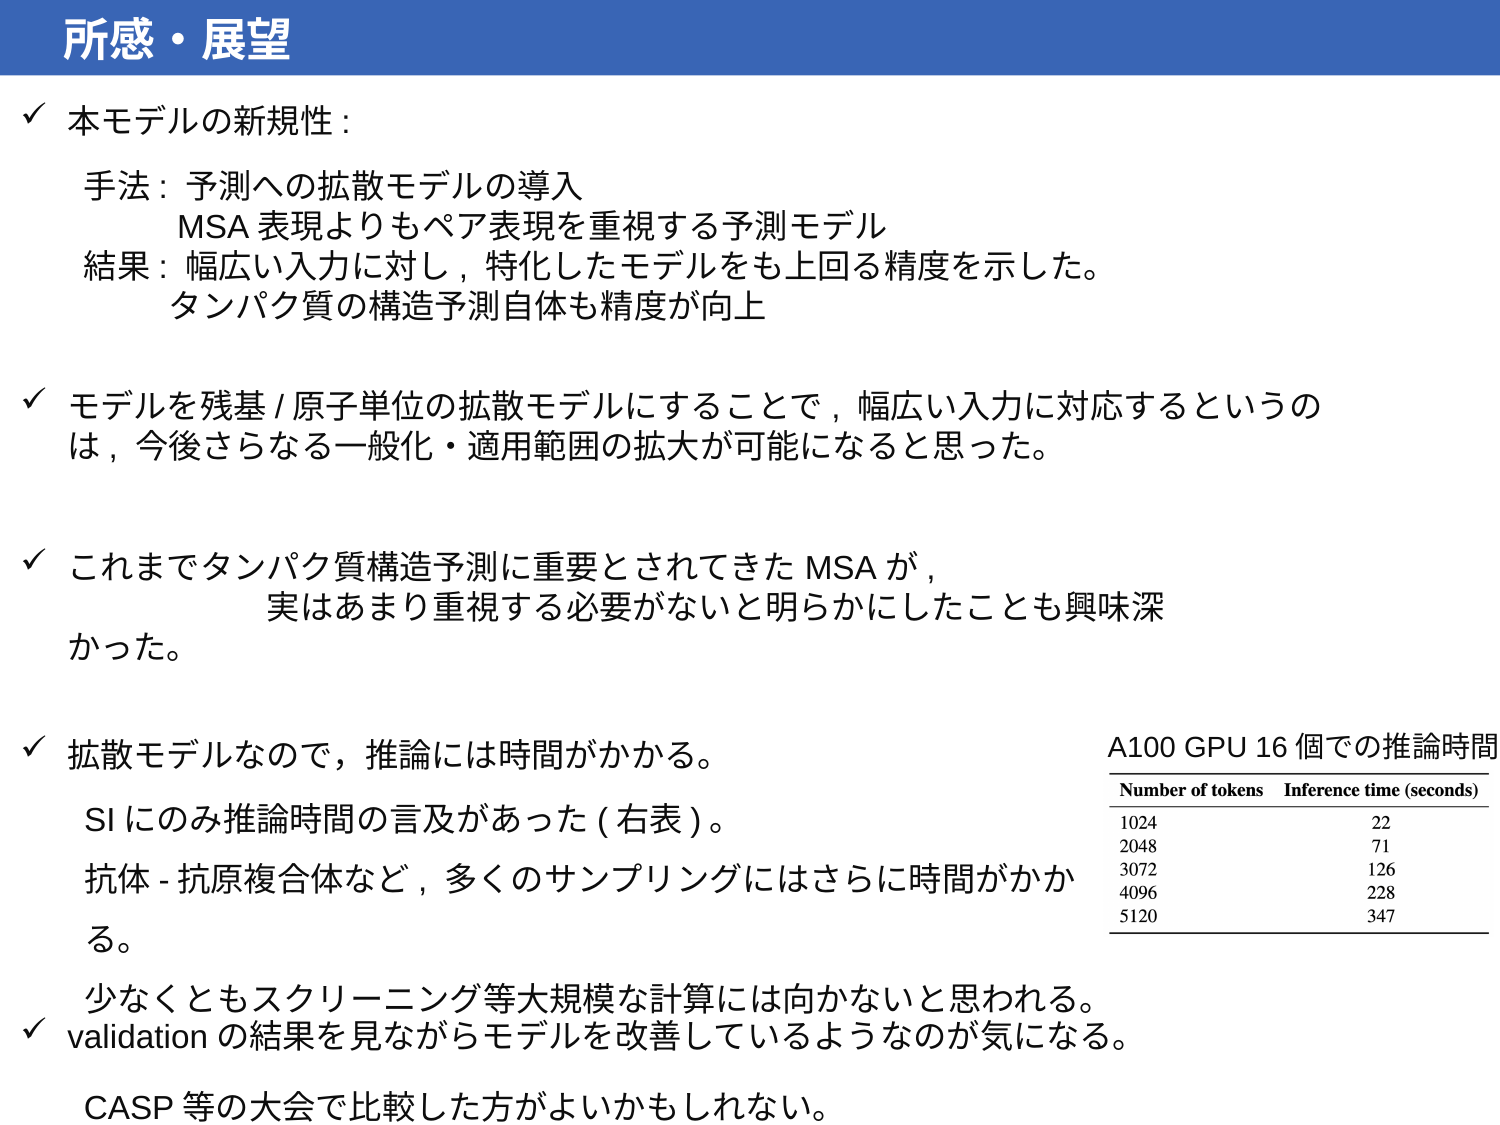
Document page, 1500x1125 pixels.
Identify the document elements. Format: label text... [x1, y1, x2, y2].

text_box 手法: 予測への拡散モデルの導入 MSA表現よりもペア表現を重視する予測モデル 結果: 幅広い入力に対し, 特化したモデルをも上回る精度を示した。 タンパク質の構造予測自体も精度が向上 [69, 157, 1444, 333]
text_box 拡散モデルなので，推論には時間がかかる。 [5, 726, 1089, 782]
text_box A100 GPU 16個での推論時間 [1089, 721, 1500, 772]
text_box 所感・展望 [0, 0, 1500, 76]
text_box モデルを残基/原子単位の拡散モデルにすることで, 幅広い入力に対応するというのは, 今後さらなる一般化・適用範囲の拡大が可能になると思った。 [5, 377, 1380, 473]
text_box validationの結果を見ながらモデルを改善しているようなのが気になる。 [5, 1008, 1495, 1063]
text_box これまでタンパク質構造予測に重要とされてきたMSAが, 実はあまり重視する必要がないと明らかにしたことも興味深かった。 [5, 538, 1216, 674]
text_box SIにのみ推論時間の言及があった(右表)。 抗体-抗原複合体など, 多くのサンプリングにはさらに時間がかかる。 少なくともスクリーニング等大規模な計算には向かないと思われる。 [69, 771, 1118, 1008]
text_box CASP等の大会で比較した方がよいかもしれない。 [69, 1059, 1445, 1125]
picture [1103, 770, 1494, 937]
text_box 本モデルの新規性: [5, 92, 1380, 148]
